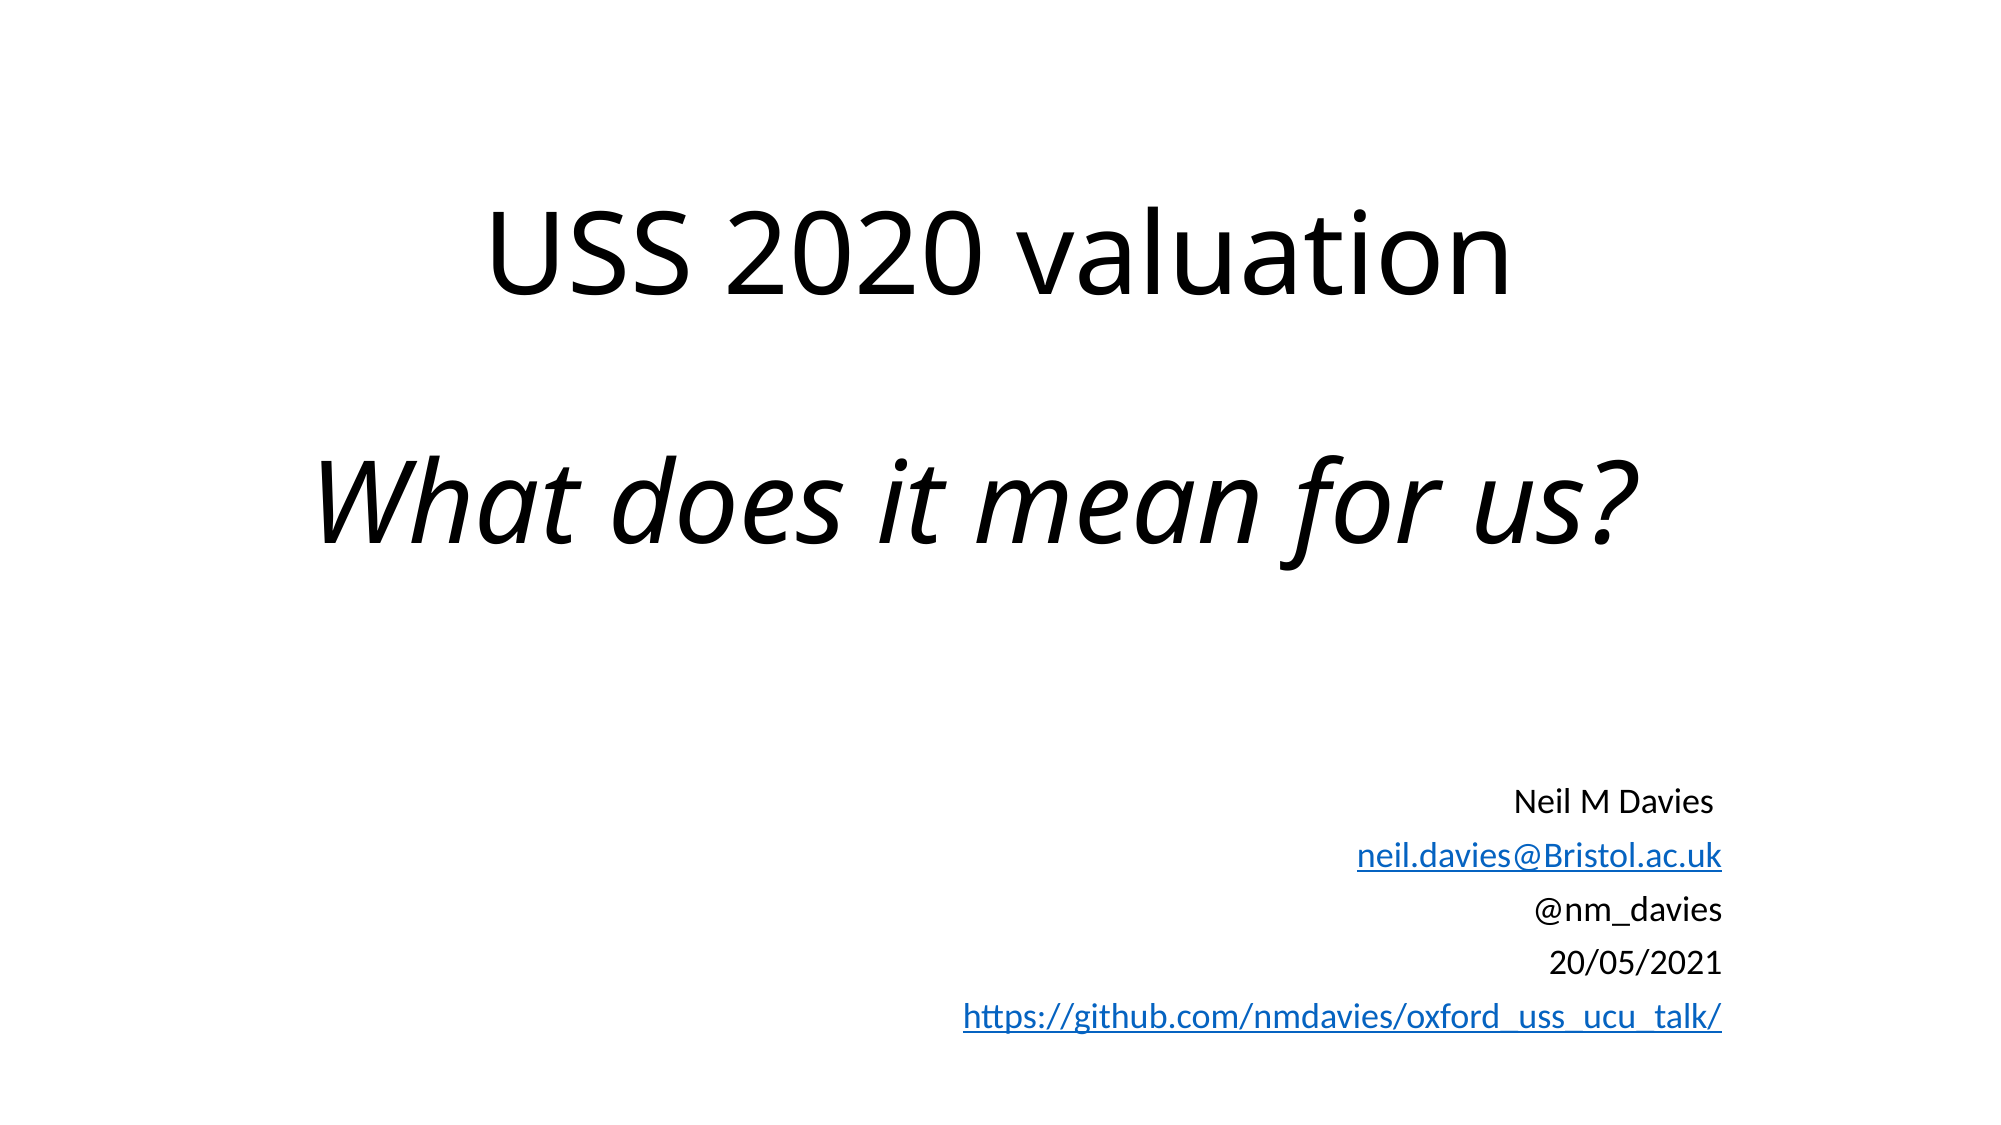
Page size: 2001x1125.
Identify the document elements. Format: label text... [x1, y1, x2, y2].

subtitle Neil M Davies neil.davies@Bristol.ac.uk @nm_davies 20/05/2021 https://github.com/nmdavies/oxford_uss_ucu_talk/ [237, 774, 1738, 1047]
title USS 2020 valuation What does it mean for us? [249, 184, 1750, 576]
